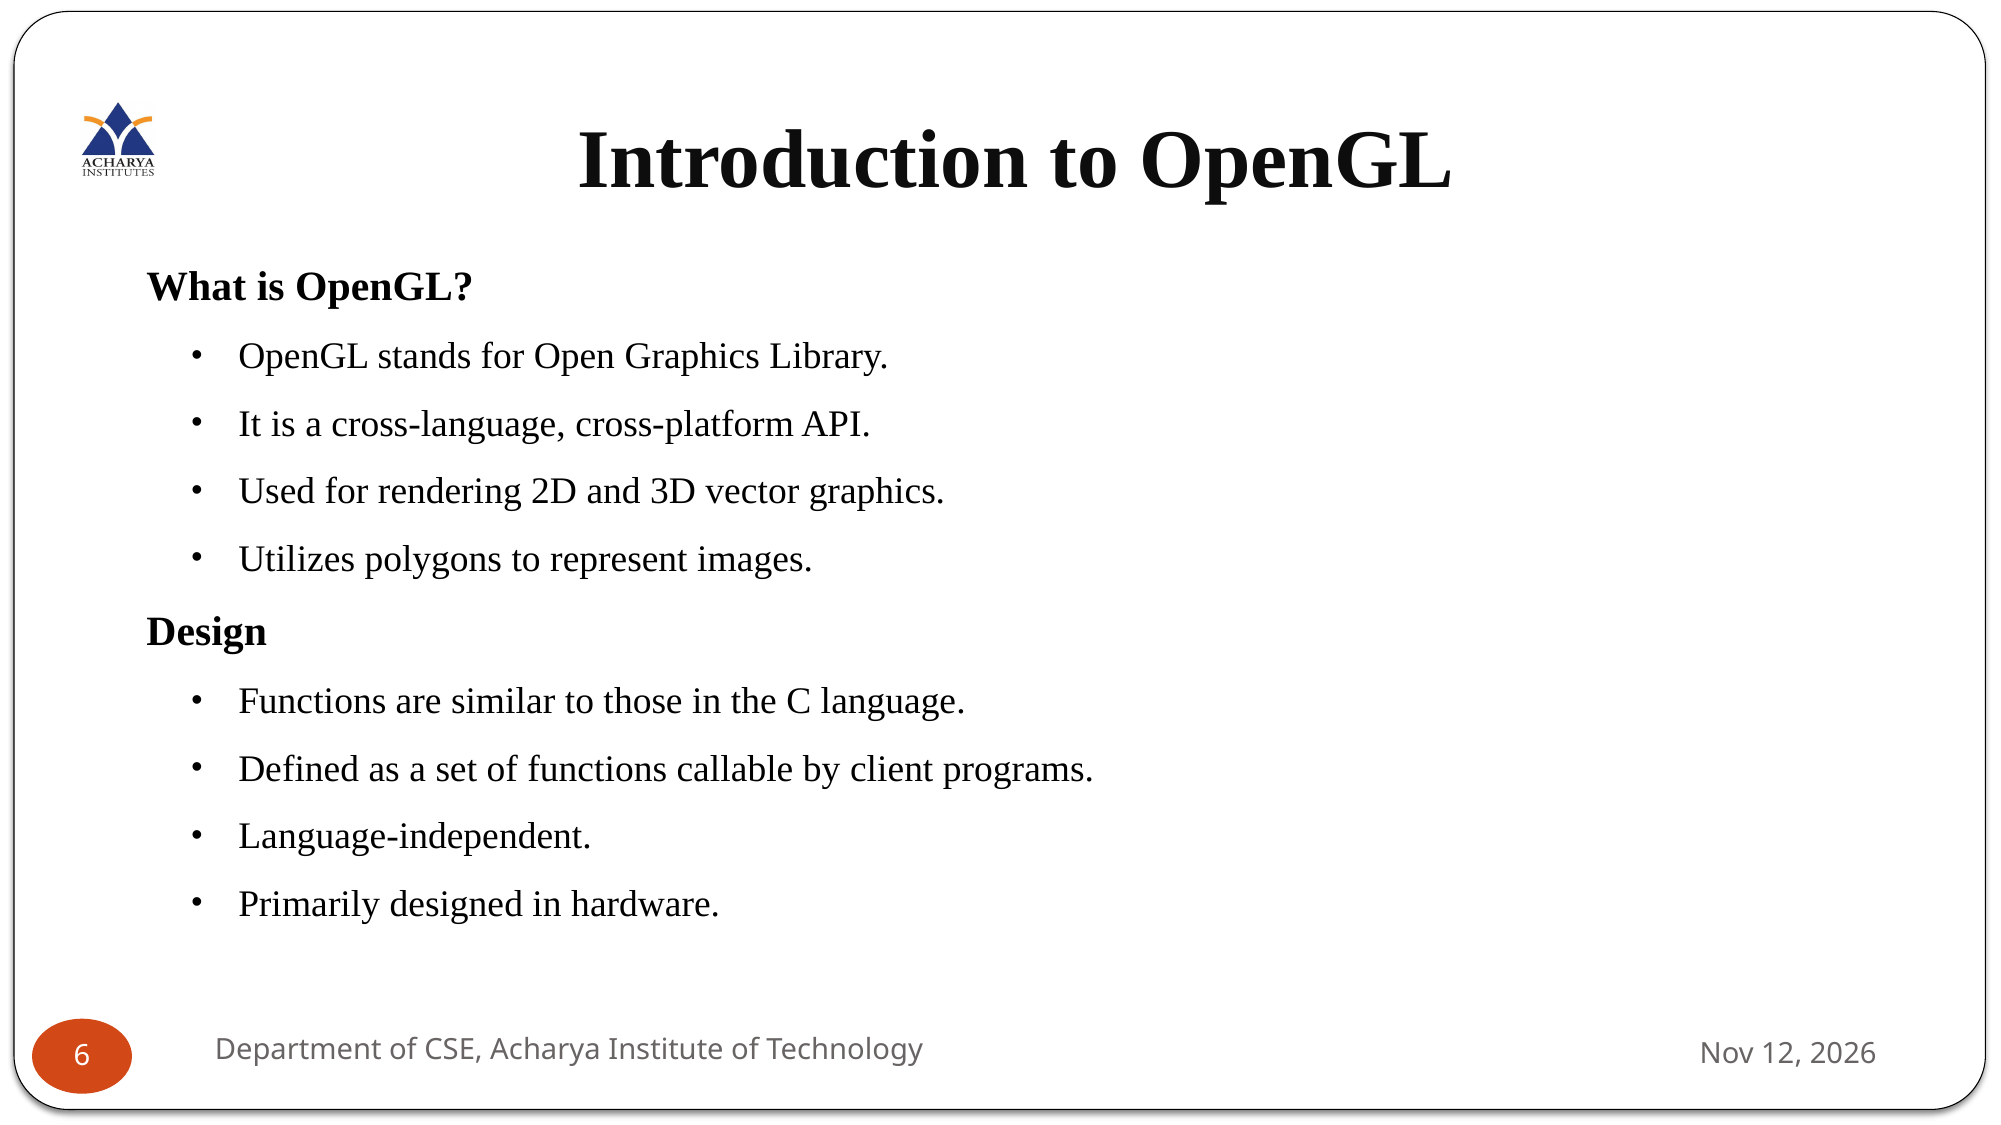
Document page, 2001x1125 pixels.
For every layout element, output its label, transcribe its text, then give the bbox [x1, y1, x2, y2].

footer Department of CSE, Acharya Institute of Technology [200, 1012, 1067, 1088]
list What is OpenGL? OpenGL stands for Open Graphics Library. It is a cross-language, cross-platform API. Used for rendering 2D and 3D vector graphics. Utilizes polygons to represent images. Design Functions are similar to those in the C language. Defined as a set of functions callable by client programs. Language-independent. Primarily designed in hardware. [131, 226, 1853, 999]
slide_number 6 [32, 1018, 132, 1094]
title Introduction to OpenGL [389, 24, 1610, 219]
slide_number 19-Jul-24 [1350, 1015, 1892, 1094]
picture [80, 101, 156, 177]
